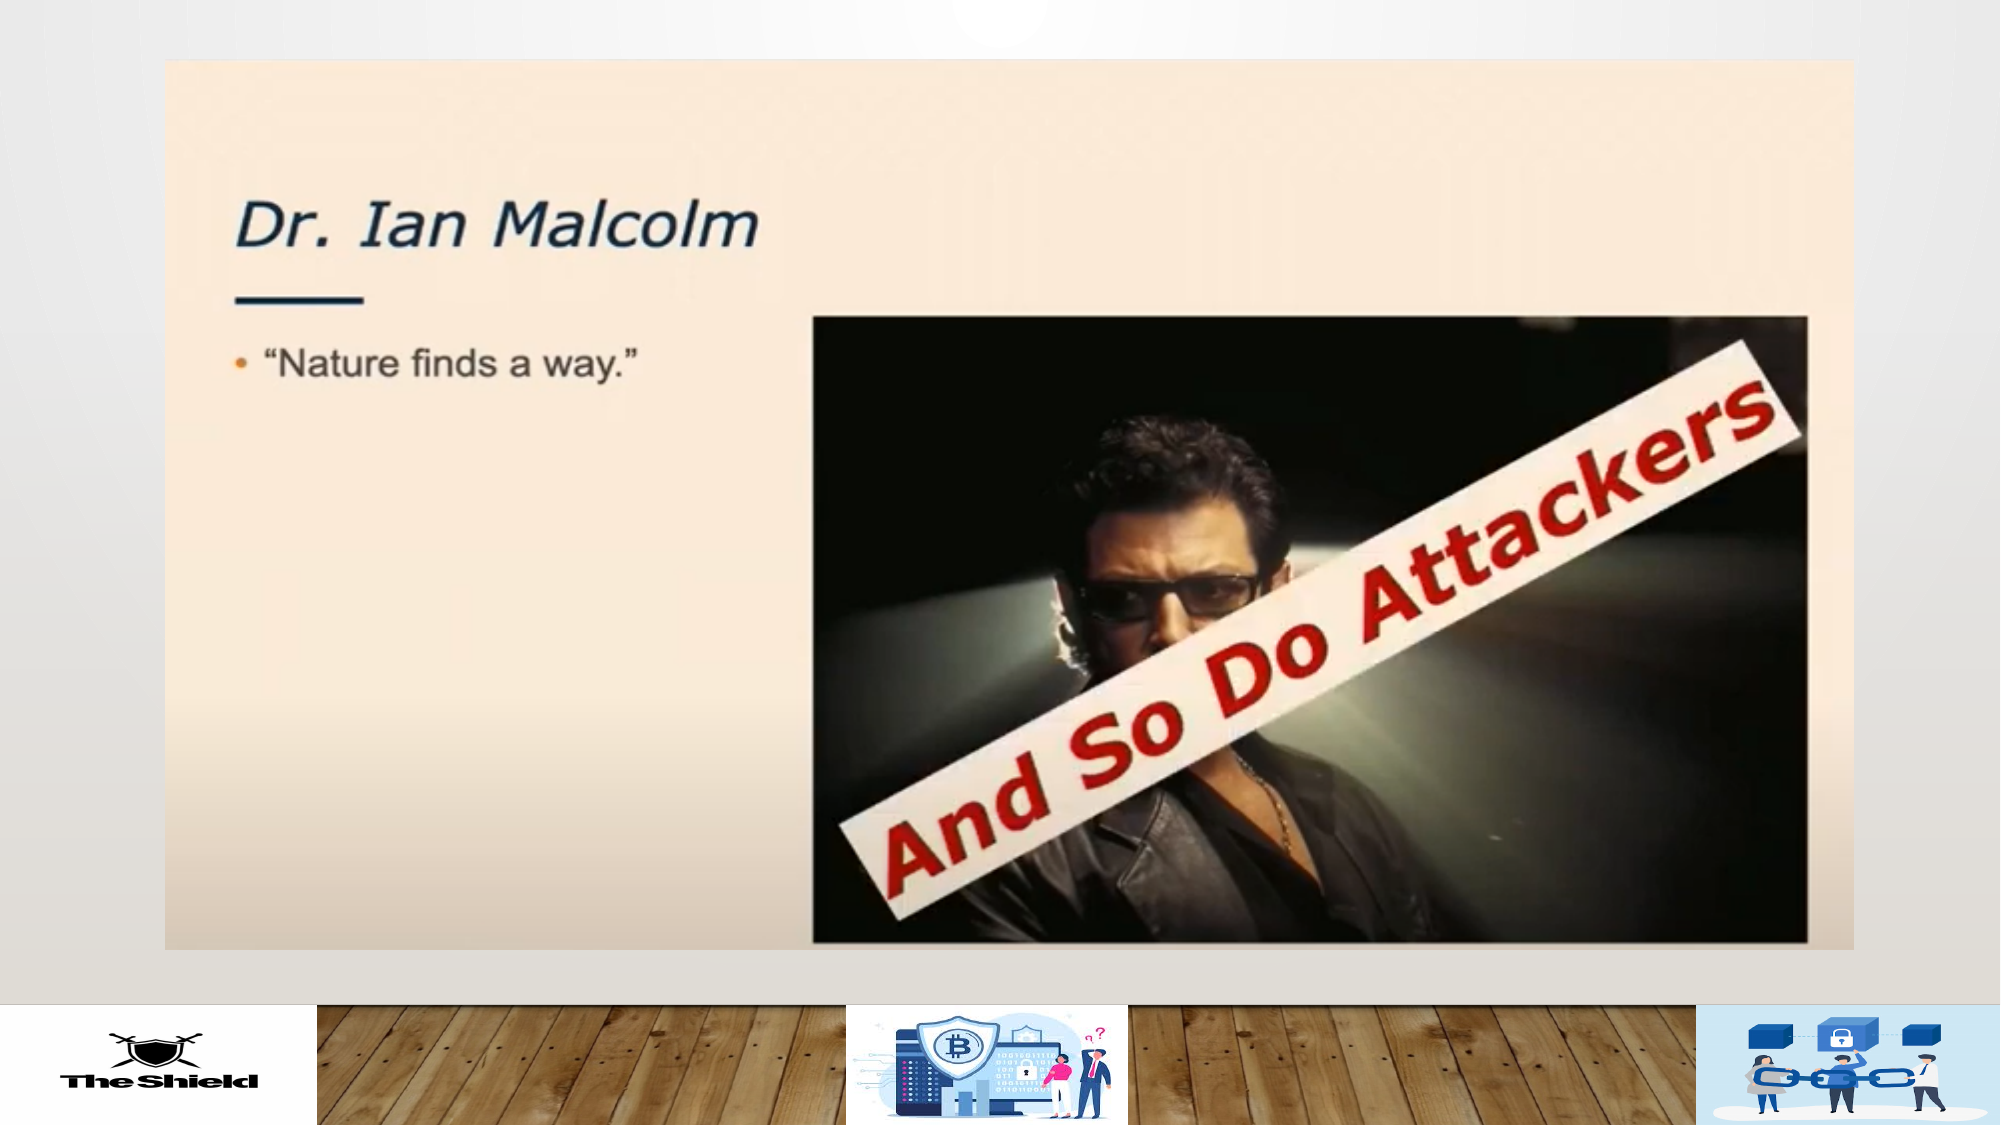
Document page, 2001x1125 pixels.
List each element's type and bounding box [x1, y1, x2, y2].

picture [0, 1005, 2000, 1125]
picture [164, 59, 1855, 950]
